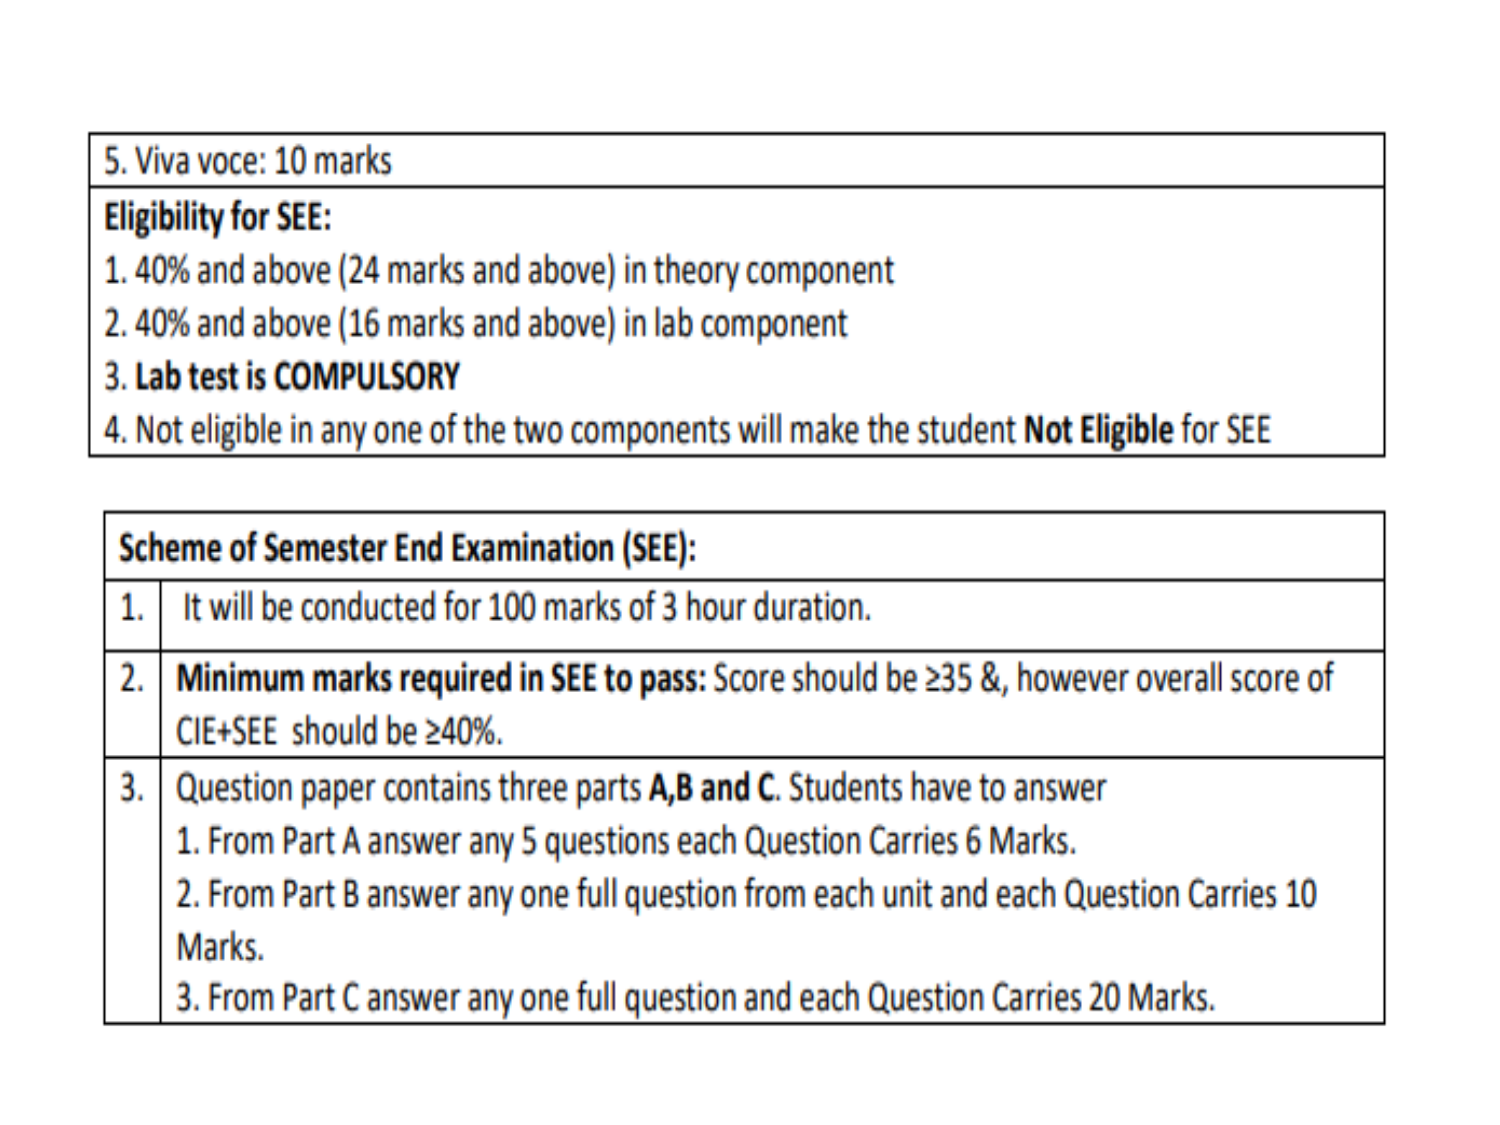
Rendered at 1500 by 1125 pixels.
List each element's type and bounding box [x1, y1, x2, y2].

picture [37, 74, 1438, 1101]
